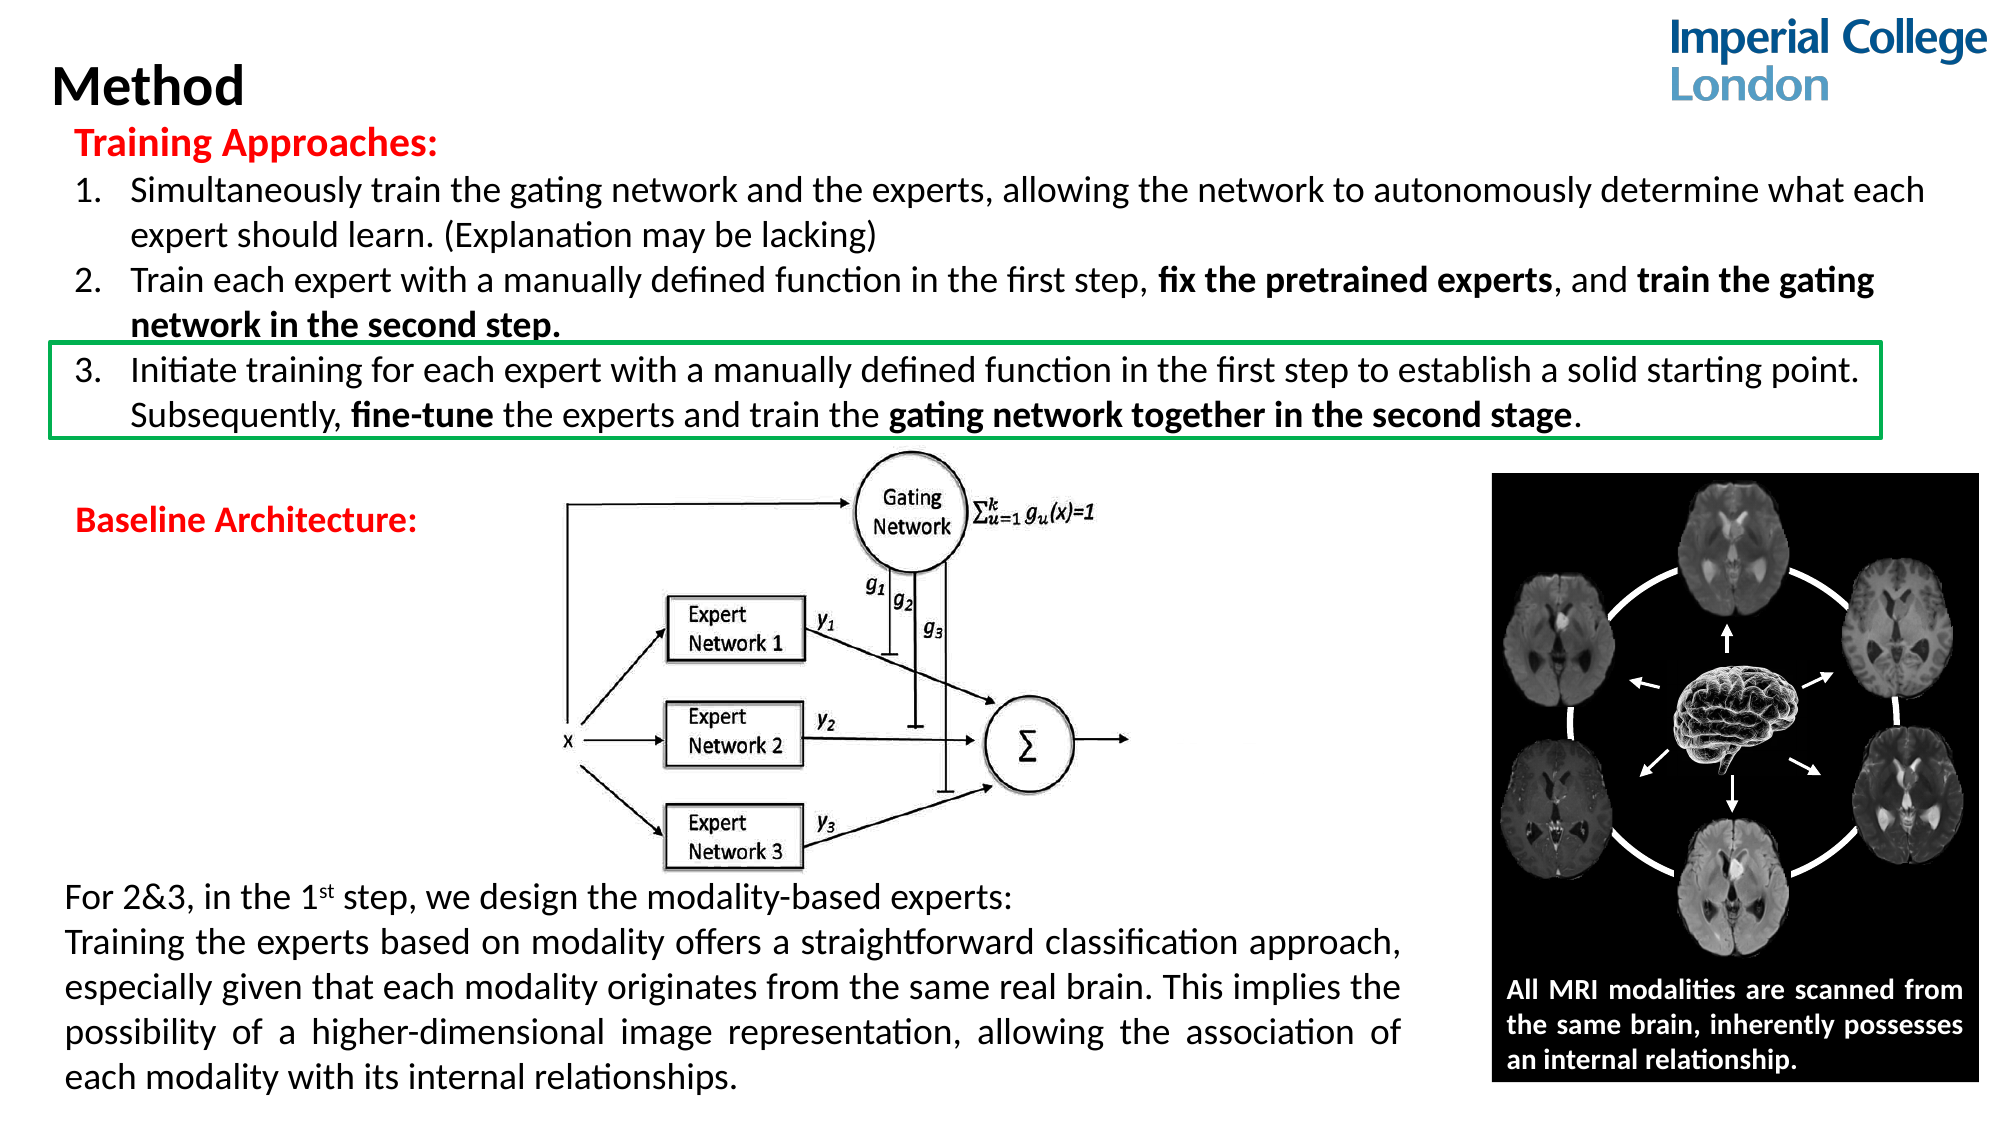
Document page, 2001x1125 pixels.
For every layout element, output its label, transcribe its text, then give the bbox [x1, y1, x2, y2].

text_box [49, 342, 1881, 439]
text_box Training Approaches: Simultaneously train the gating network and the experts, allowing the network to autonomously determine what each expert should learn. (Explanation may be lacking) Train each expert with a manually defined function in the first step, fix the pretrained experts, and train the gating network in the second step. Initiate training for each expert with a manually defined function in the first step to establish a solid starting point. Subsequently, fine-tune the experts and train the gating network together in the second stage. [59, 107, 1967, 443]
text_box Method [36, 39, 383, 125]
picture [1672, 17, 1987, 101]
text_box Baseline Architecture: [60, 487, 433, 547]
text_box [1491, 473, 1979, 1090]
text_box For 2&3, in the 1st step, we design the modality-based experts: Training the experts based on modality offers a straightforward classification approach, especially given that each modality originates from the same real brain. This implies the possibility of a higher-dimensional image representation, allowing the association of each modality with its internal relationships. [49, 864, 1418, 1105]
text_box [562, 445, 1294, 875]
